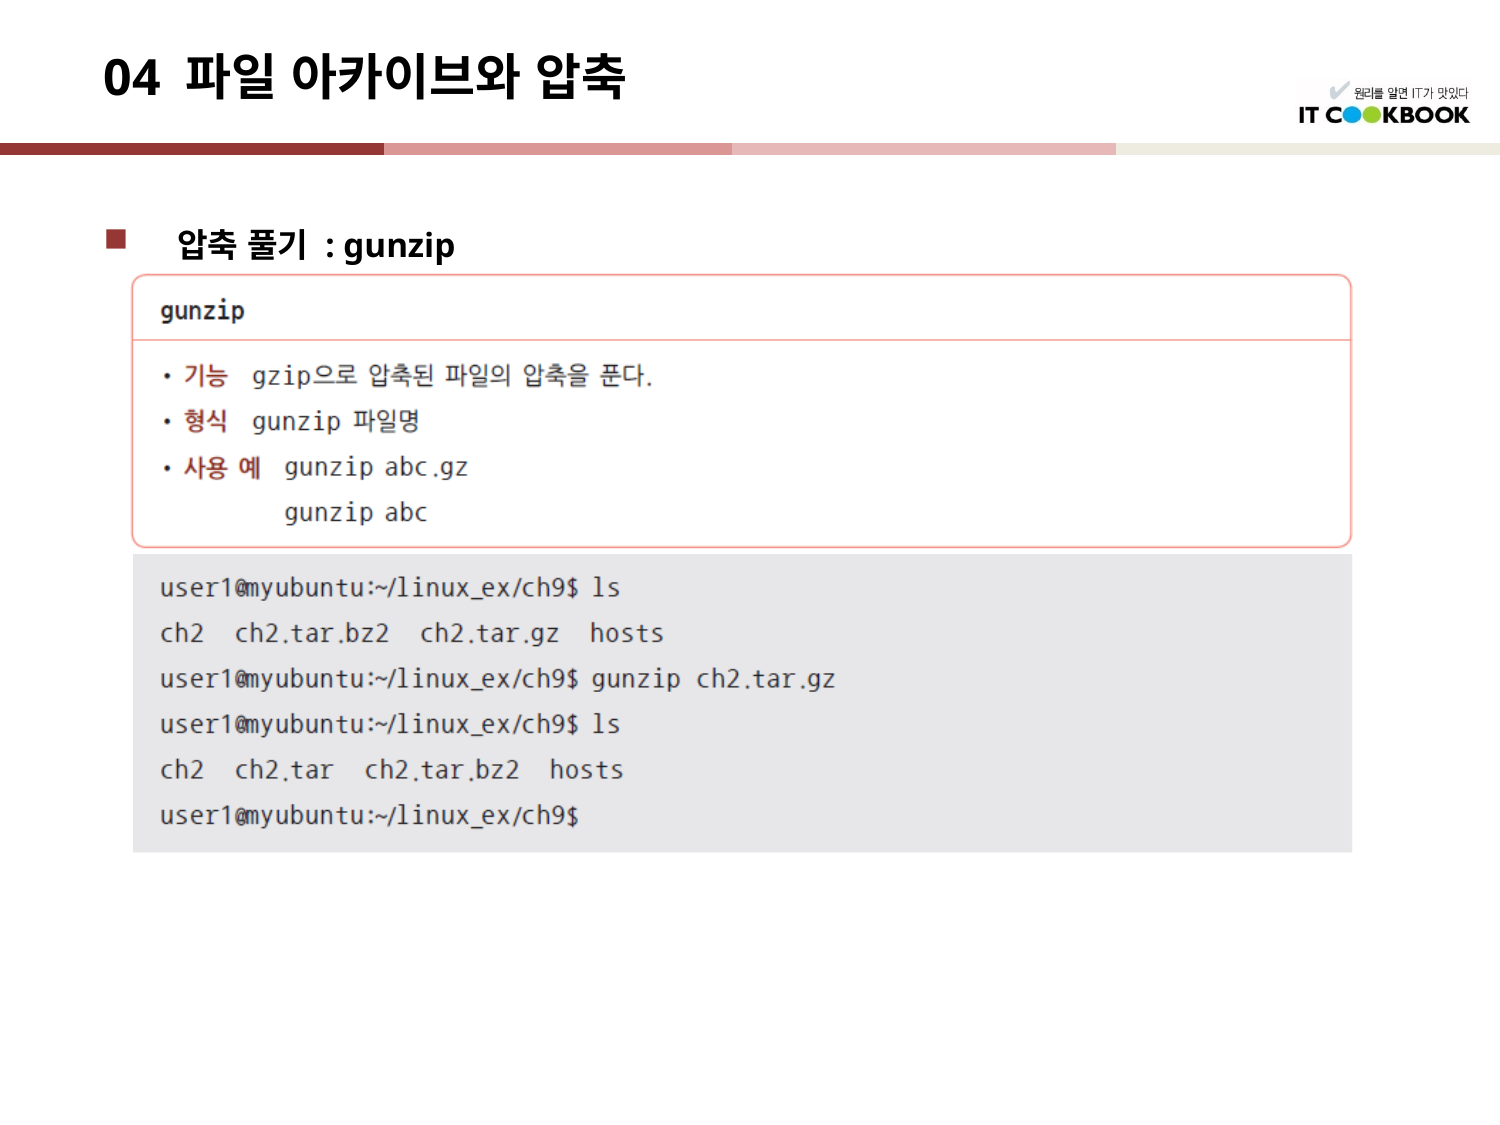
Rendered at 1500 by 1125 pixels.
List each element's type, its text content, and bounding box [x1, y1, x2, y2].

picture [1295, 78, 1473, 125]
picture [128, 266, 1360, 857]
title 04 파일 아카이브와 압축 [88, 30, 1330, 121]
list 압축 풀기 : gunzip [88, 196, 1436, 1083]
